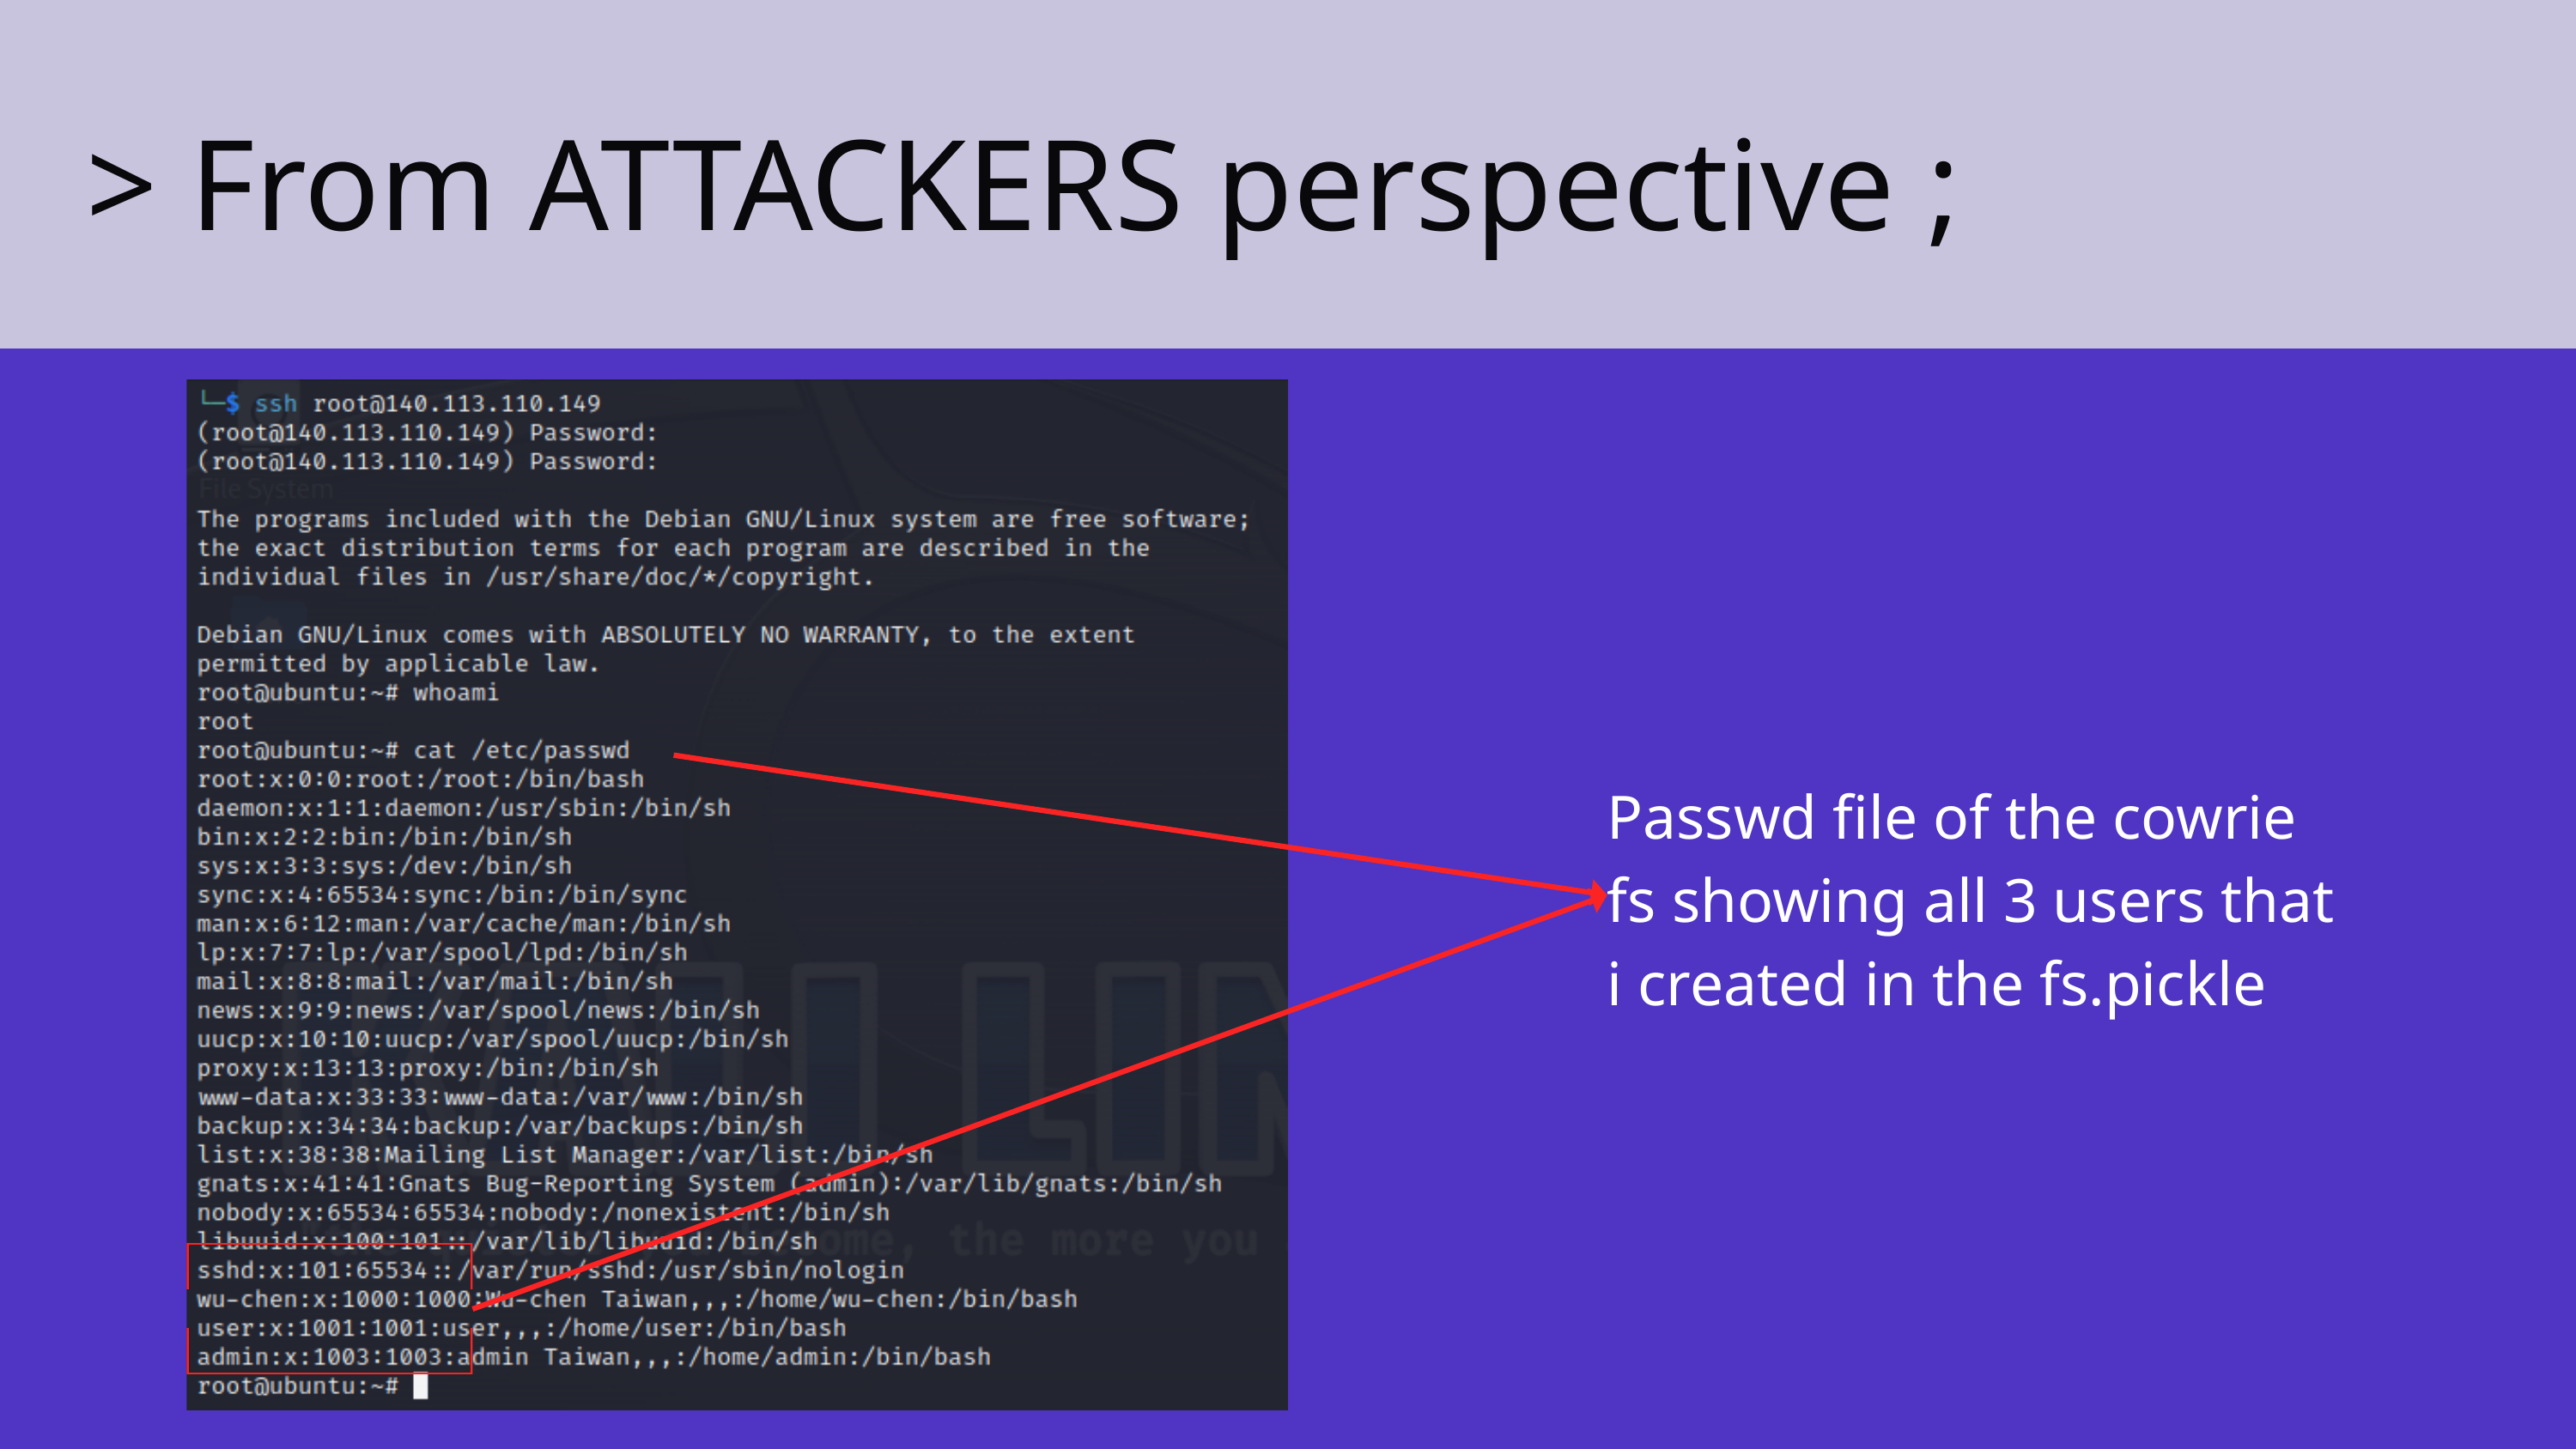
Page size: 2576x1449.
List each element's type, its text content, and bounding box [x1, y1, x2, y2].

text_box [0, 0, 2576, 349]
text_box [186, 1012, 1289, 1410]
text_box [673, 755, 1607, 903]
text_box Passwd file of the cowrie fs showing all 3 users that i created in the fs.pickle [1607, 767, 2355, 1018]
text_box [186, 1243, 473, 1374]
text_box [1598, 896, 1607, 907]
text_box [186, 379, 1289, 1308]
